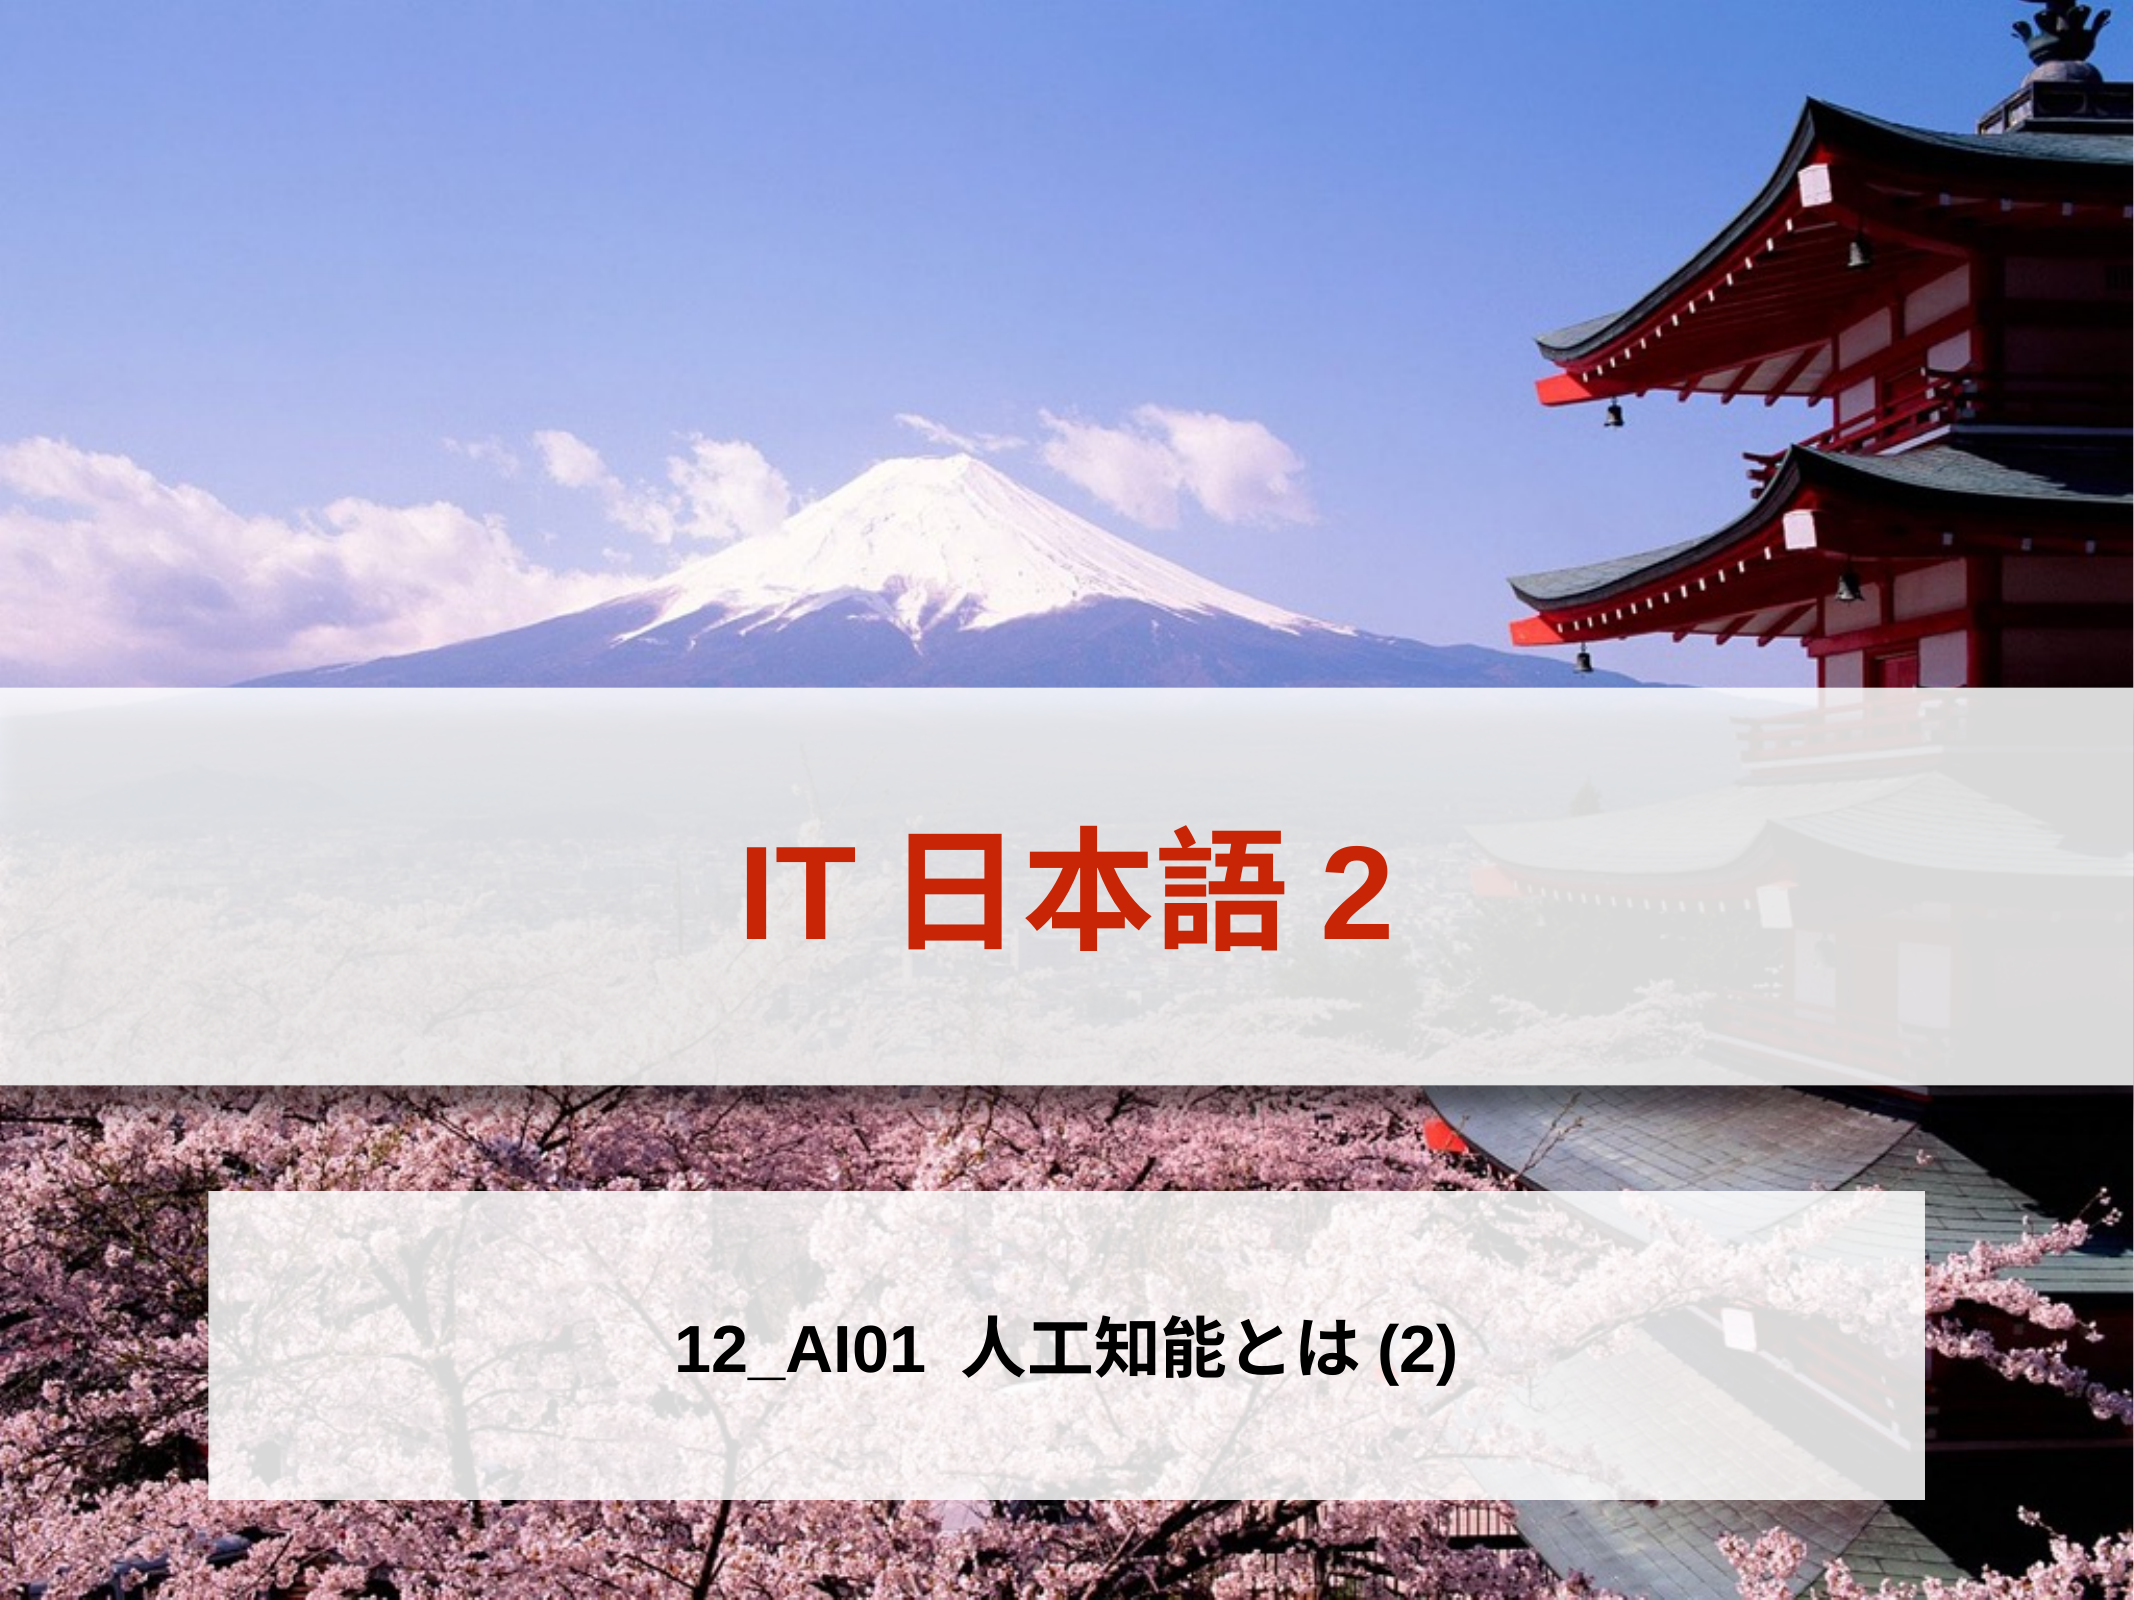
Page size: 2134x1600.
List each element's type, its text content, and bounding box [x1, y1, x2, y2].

list 12_AI01 人工知能とは(2) [208, 1191, 1925, 1500]
title IT日本語2 [0, 748, 2134, 1025]
picture [0, 0, 2134, 687]
picture [0, 1086, 2134, 1600]
